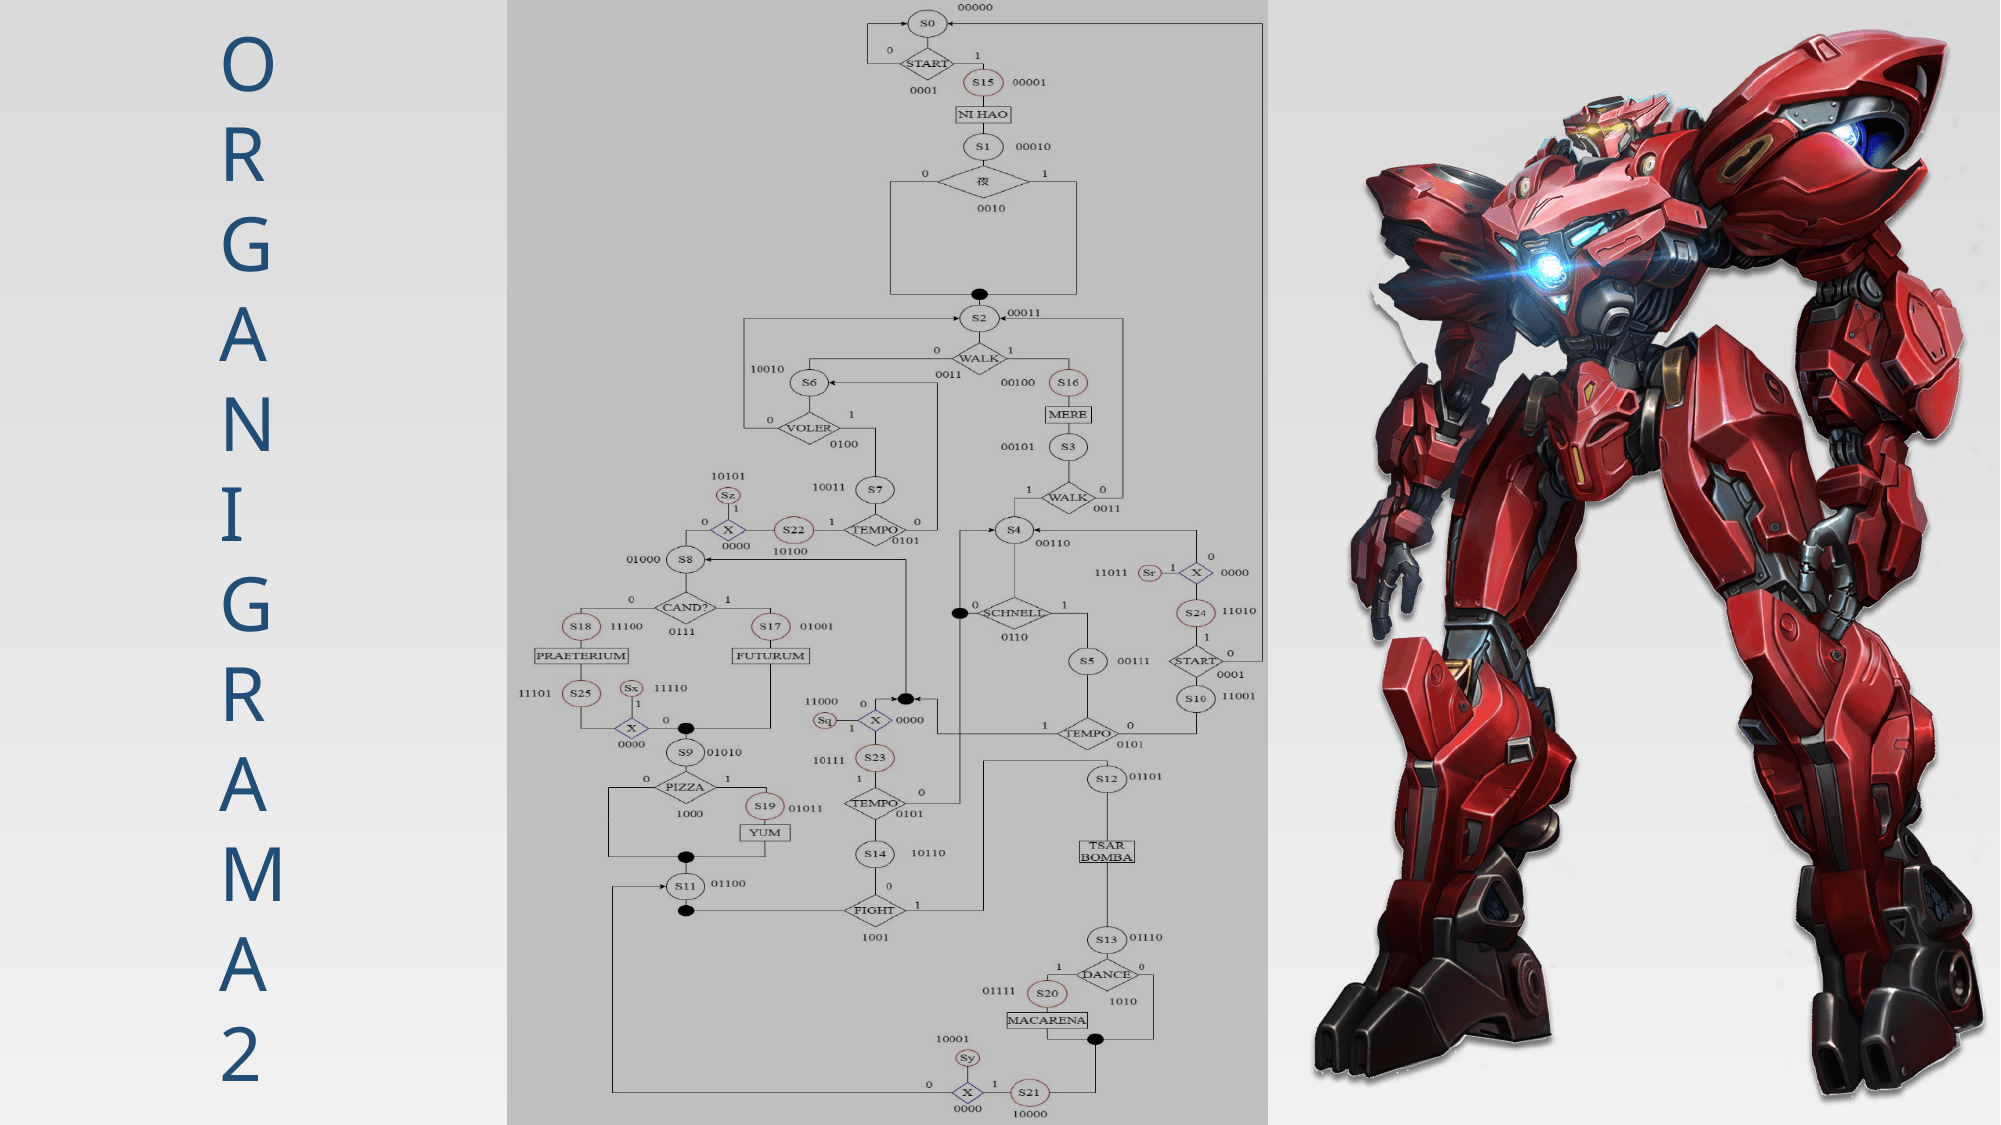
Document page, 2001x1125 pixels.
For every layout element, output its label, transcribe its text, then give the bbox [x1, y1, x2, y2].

picture [507, 0, 2000, 1125]
text_box O R G A N I G R A M A 2 [204, 9, 433, 1105]
